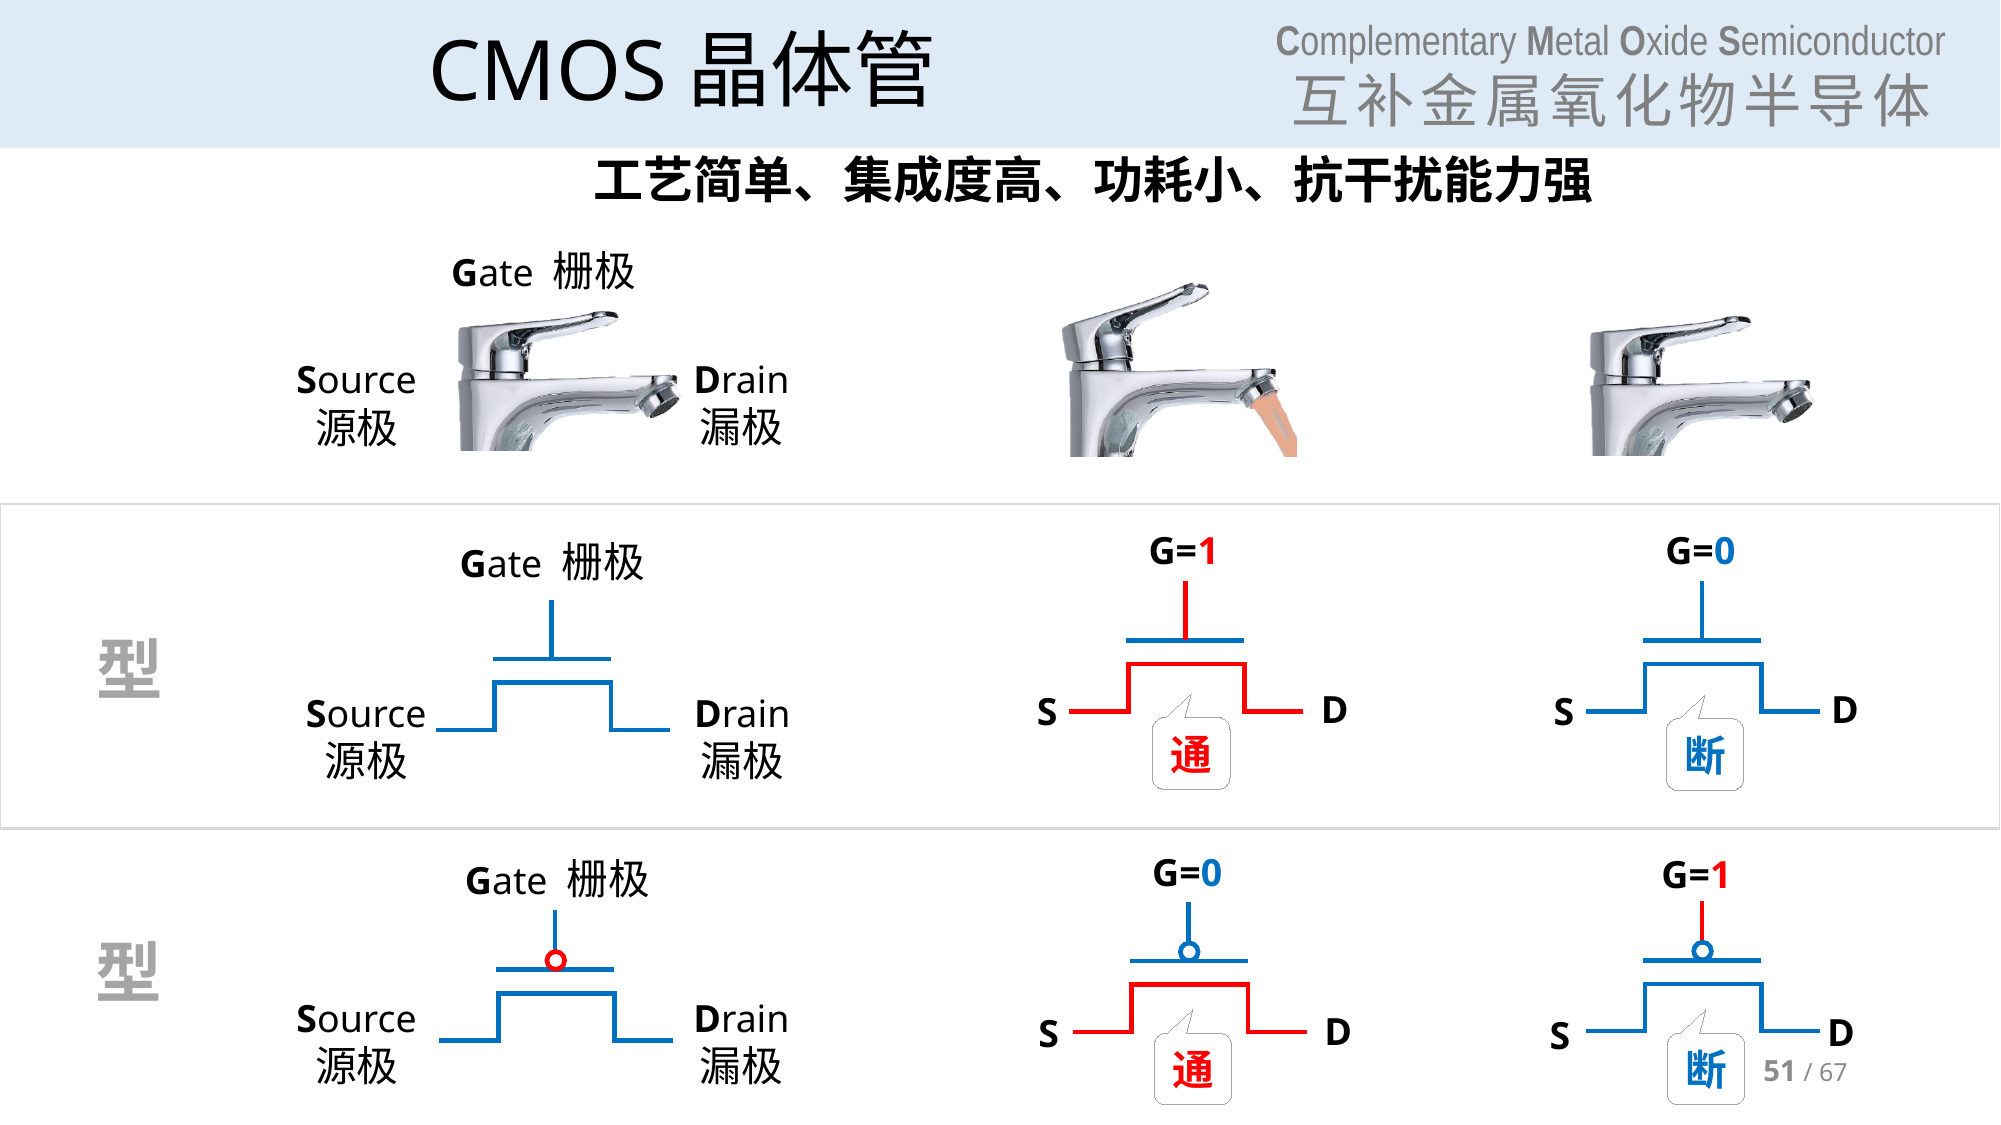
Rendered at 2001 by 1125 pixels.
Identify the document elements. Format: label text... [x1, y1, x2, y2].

text_box [0, 503, 2000, 830]
text_box Drain 漏极 [678, 348, 805, 458]
title CMOS晶体管 [0, 0, 2000, 148]
text_box Source 源极 [281, 348, 432, 459]
text_box 工艺简单、集成度高、功耗小、抗干扰能力强 [578, 141, 1608, 217]
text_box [1021, 278, 1874, 792]
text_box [51, 841, 1870, 1106]
picture [444, 303, 688, 451]
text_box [487, 547, 618, 783]
text_box Complementary Metal Oxide Semiconductor 互补金属氧化物半导体 [1260, 6, 1962, 142]
text_box Gate 栅极 [436, 237, 651, 303]
